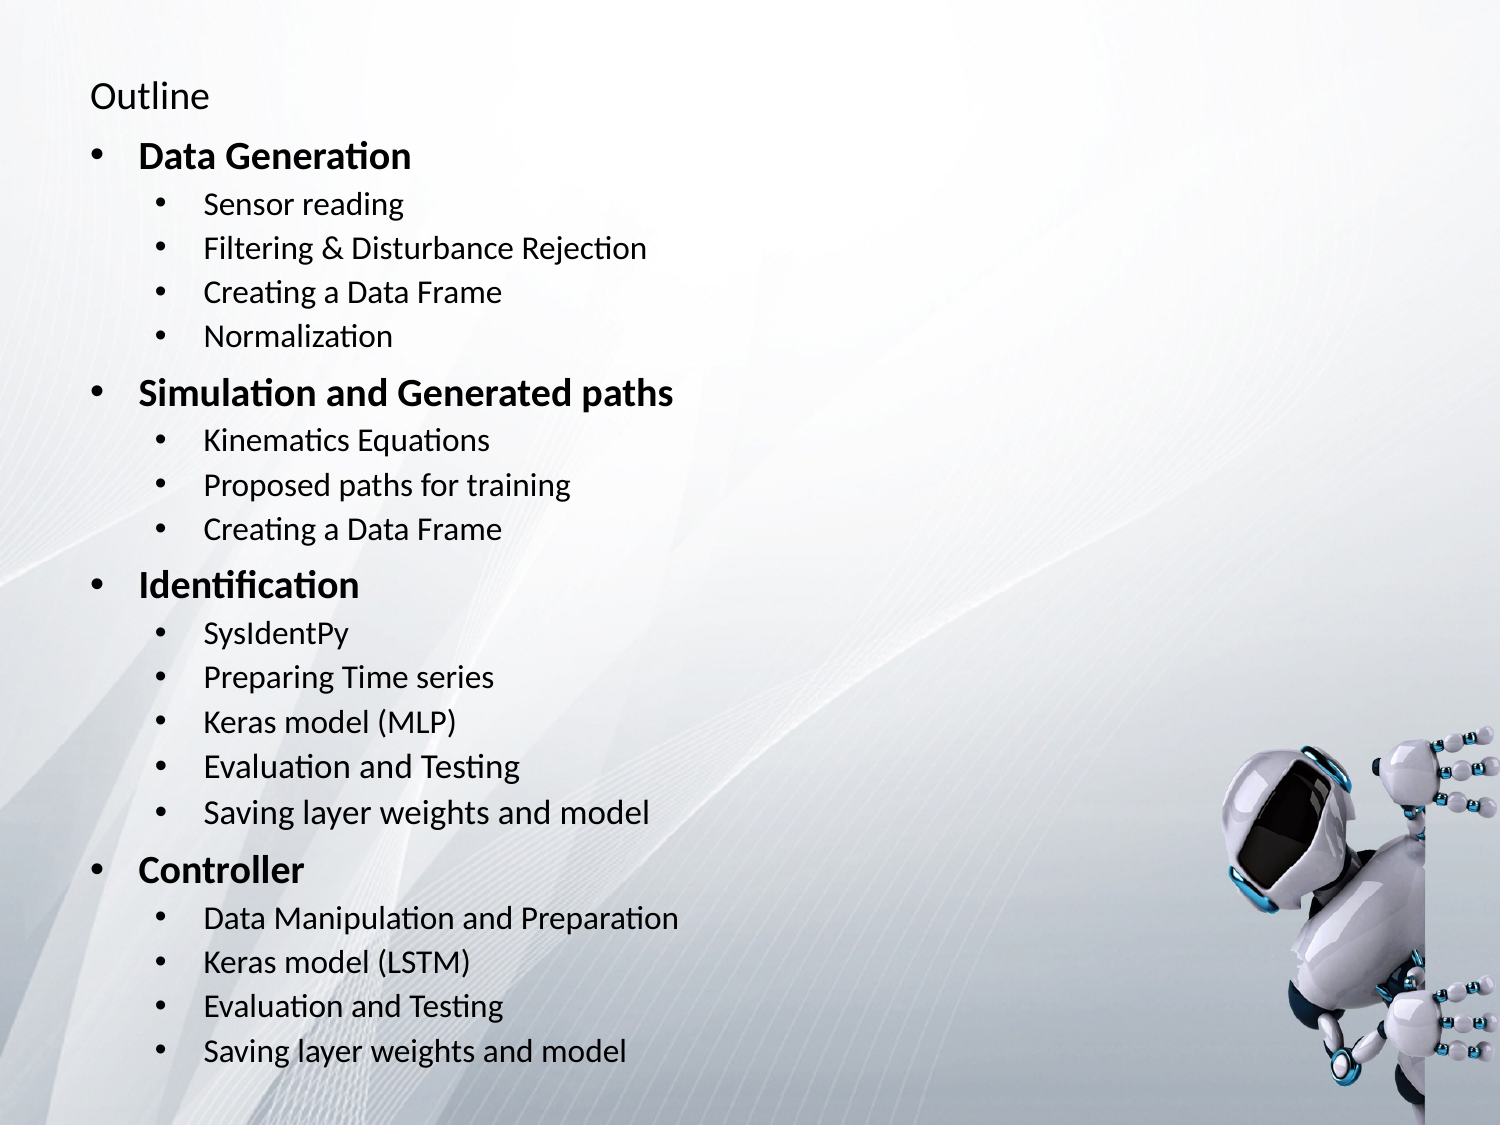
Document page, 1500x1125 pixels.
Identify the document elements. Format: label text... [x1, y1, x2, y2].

picture [0, 0, 1500, 1125]
text_box Outline Data Generation Sensor reading Filtering & Disturbance Rejection Creating a Data Frame Normalization Simulation and Generated paths Kinematics Equations Proposed paths for training Creating a Data Frame Identification SysIdentPy Preparing Time series Keras model (MLP) Evaluation and Testing Saving layer weights and model Controller Data Manipulation and Preparation Keras model (LSTM) Evaluation and Testing Saving layer weights and model [74, 67, 1425, 1083]
